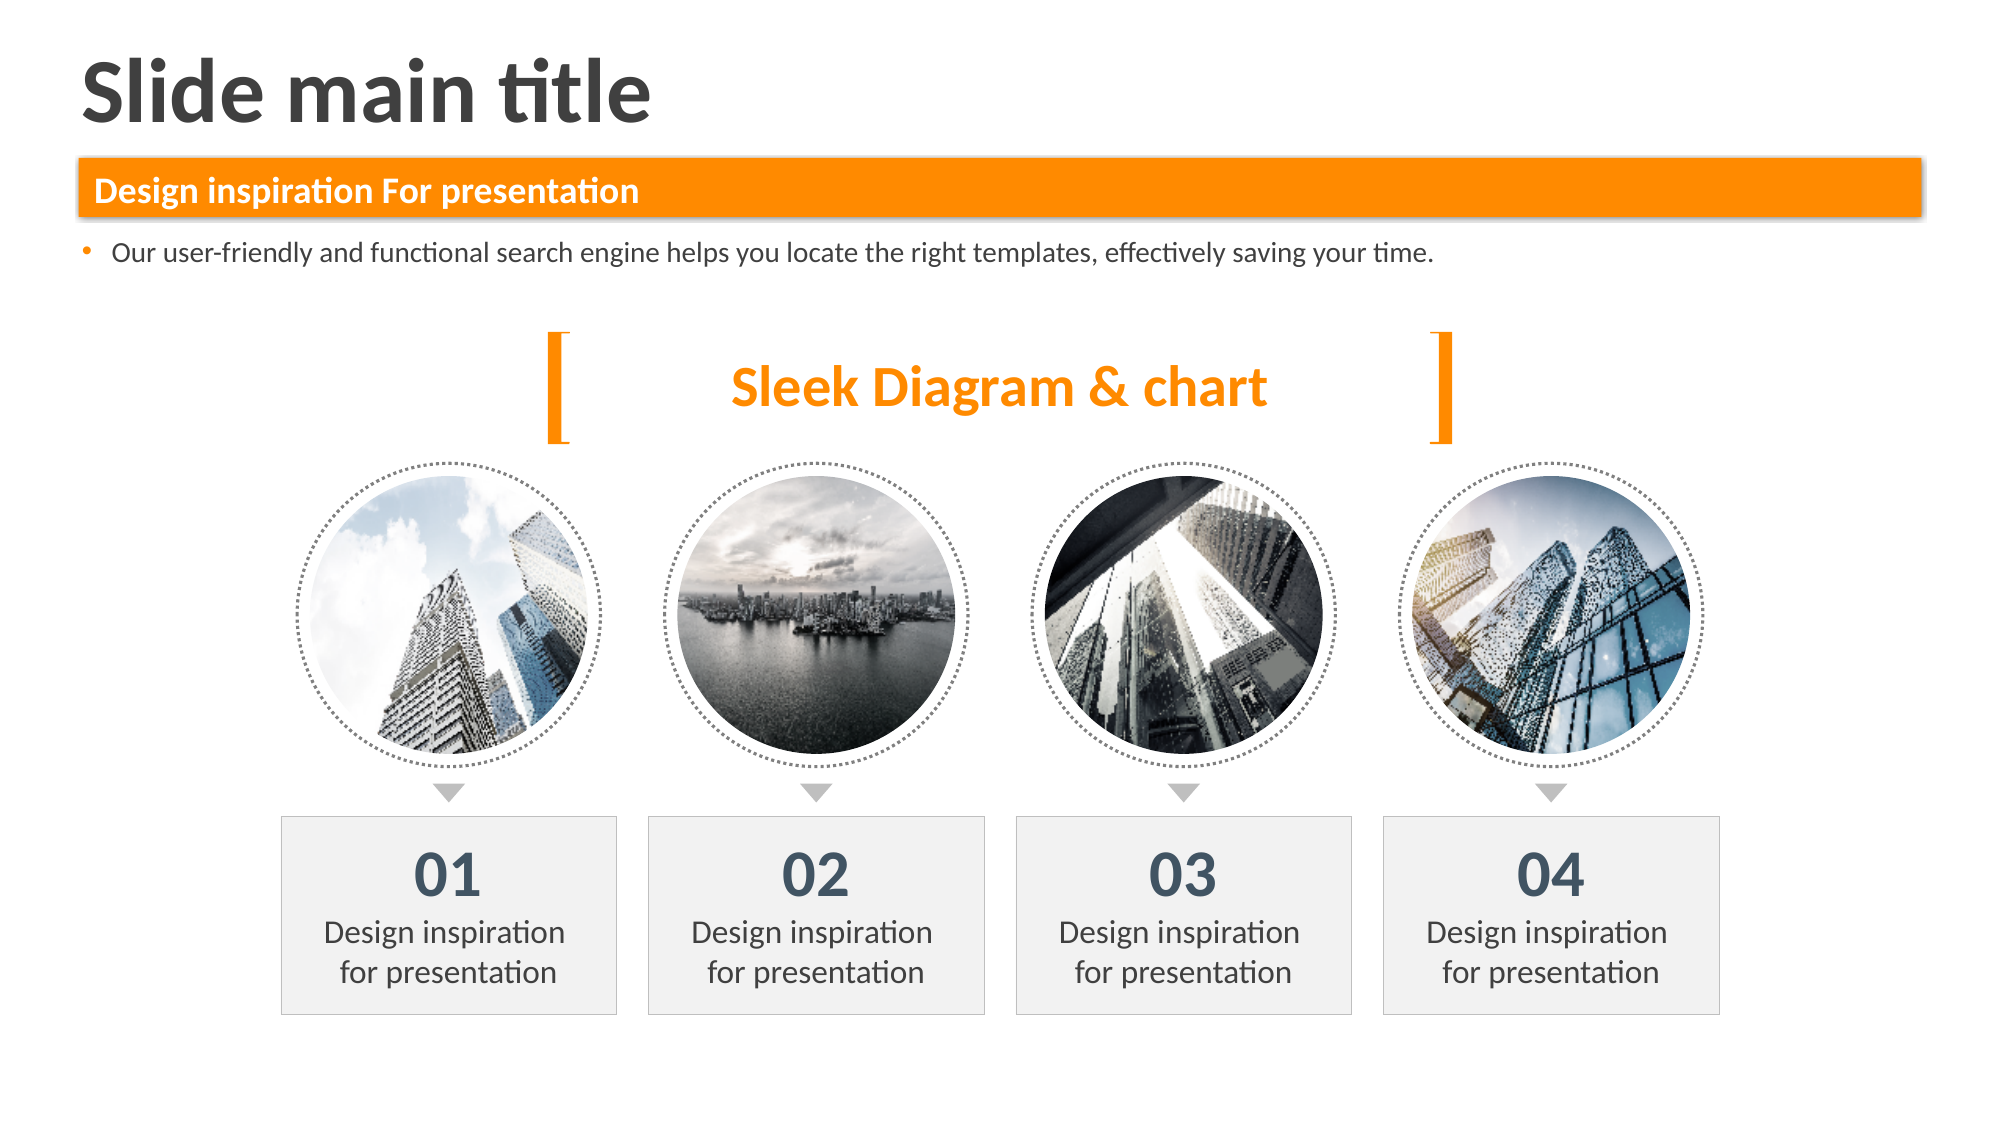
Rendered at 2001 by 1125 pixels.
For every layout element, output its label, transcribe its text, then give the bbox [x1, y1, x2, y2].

text_box Design inspiration For presentation [94, 166, 1849, 212]
text_box [1015, 815, 1352, 1015]
text_box [1165, 782, 1203, 805]
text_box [1057, 839, 1310, 991]
text_box [797, 782, 835, 805]
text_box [1399, 463, 1703, 767]
text_box [1532, 782, 1570, 805]
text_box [297, 463, 601, 767]
text_box Slide main title [81, 51, 1922, 140]
text_box [1382, 815, 1720, 1015]
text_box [1032, 463, 1336, 767]
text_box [690, 839, 943, 991]
text_box [647, 815, 985, 1015]
text_box [78, 157, 1922, 218]
text_box [430, 782, 468, 805]
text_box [1425, 839, 1678, 991]
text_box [322, 839, 575, 991]
text_box [280, 815, 618, 1015]
text_box Our user-friendly and functional search engine helps you locate the right templates, effectively saving your time. [81, 233, 1922, 269]
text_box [664, 463, 968, 767]
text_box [547, 331, 1453, 445]
